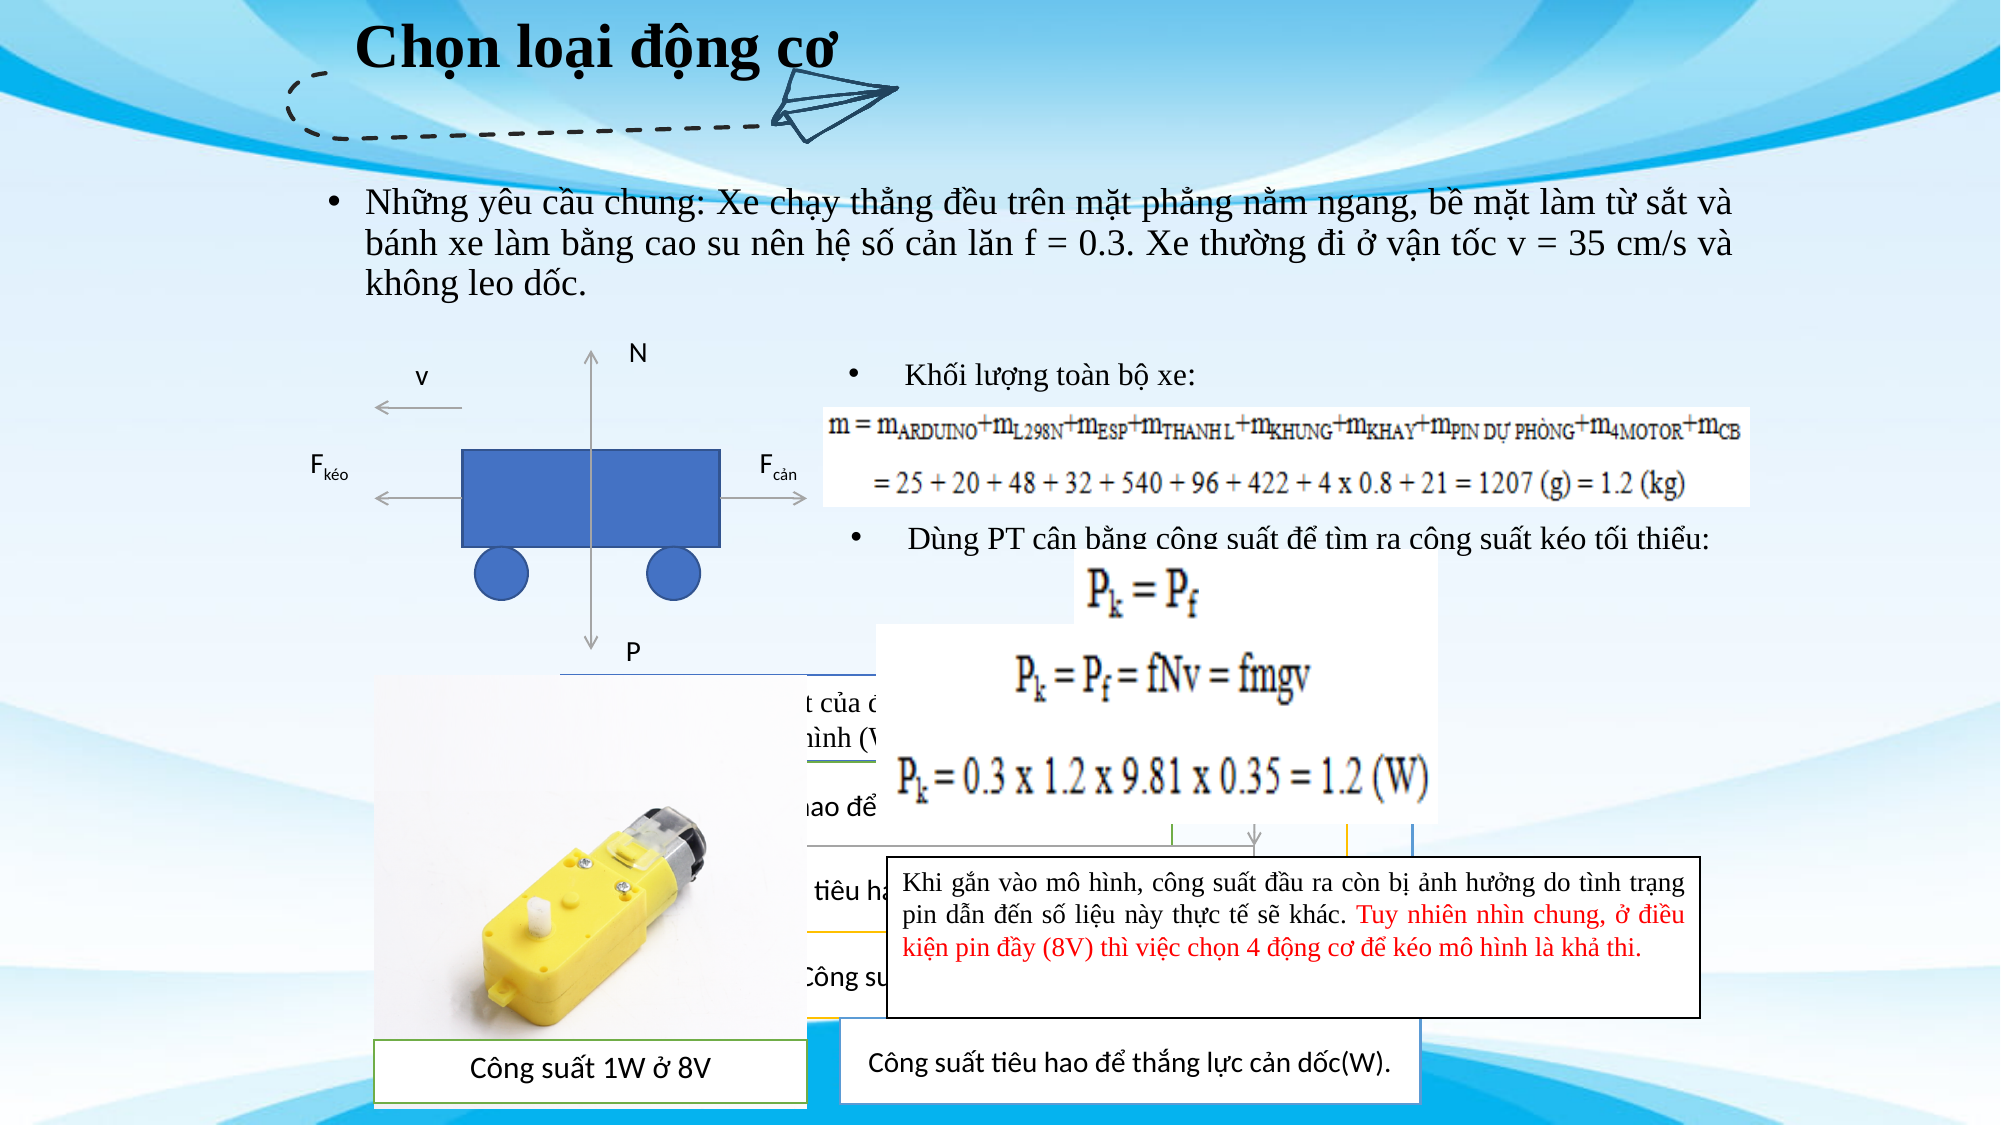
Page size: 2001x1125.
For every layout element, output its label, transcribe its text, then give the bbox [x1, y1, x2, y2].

text_box Công suất tiêu hao để thắng lực quán tính(W). [807, 845, 1255, 931]
text_box Công suất tiêu hao để thắng lực cản gió(W). [807, 931, 886, 1019]
picture [0, 91, 2001, 1125]
picture [789, 97, 877, 139]
text_box v [400, 349, 490, 400]
text_box Fcản [744, 436, 823, 492]
text_box P [611, 624, 701, 674]
text_box Công suất tiêu hao để thắng lực cản dốc(W). [839, 1017, 1422, 1105]
text_box [646, 545, 702, 601]
picture [0, 0, 2001, 174]
text_box Công suất cần thiết của động cơ để kéo cả mô hình (W). [560, 674, 876, 761]
text_box [286, 72, 770, 140]
text_box Khi gắn vào mô hình, công suất đầu ra còn bị ảnh hưởng do tình trạng pin dẫn đến số liệu này thực tế sẽ khác. Tuy nhiên nhìn chung, ở điều kiện pin đầy (8V) thì việc chọn 4 động cơ để kéo mô hình là khả thi. [886, 856, 1701, 1019]
text_box Chọn loại động cơ [340, 0, 1007, 88]
text_box [461, 449, 590, 548]
picture [782, 95, 861, 111]
picture [779, 116, 786, 122]
text_box [592, 449, 721, 548]
text_box Khối lượng toàn bộ xe: [833, 345, 1271, 407]
picture [788, 88, 878, 99]
text_box [473, 545, 529, 601]
text_box N [614, 325, 704, 376]
text_box Dùng PT cân bằng công suất để tìm ra công suất kéo tối thiểu: [835, 509, 1727, 573]
text_box [771, 68, 900, 144]
text_box Công suất tiêu hao để thắng lực cản lăn (W). [807, 761, 1173, 845]
list Những yêu cầu chung: Xe chạy thẳng đều trên mặt phẳng nằm ngang, bề mặt làm từ sắt và bánh xe làm bằng cao su nên hệ số cản lăn f = 0.3. Xe thường đi ở vận tốc v = 35 cm/s và không leo dốc. [312, 174, 1750, 313]
text_box Fkéo [295, 436, 385, 492]
